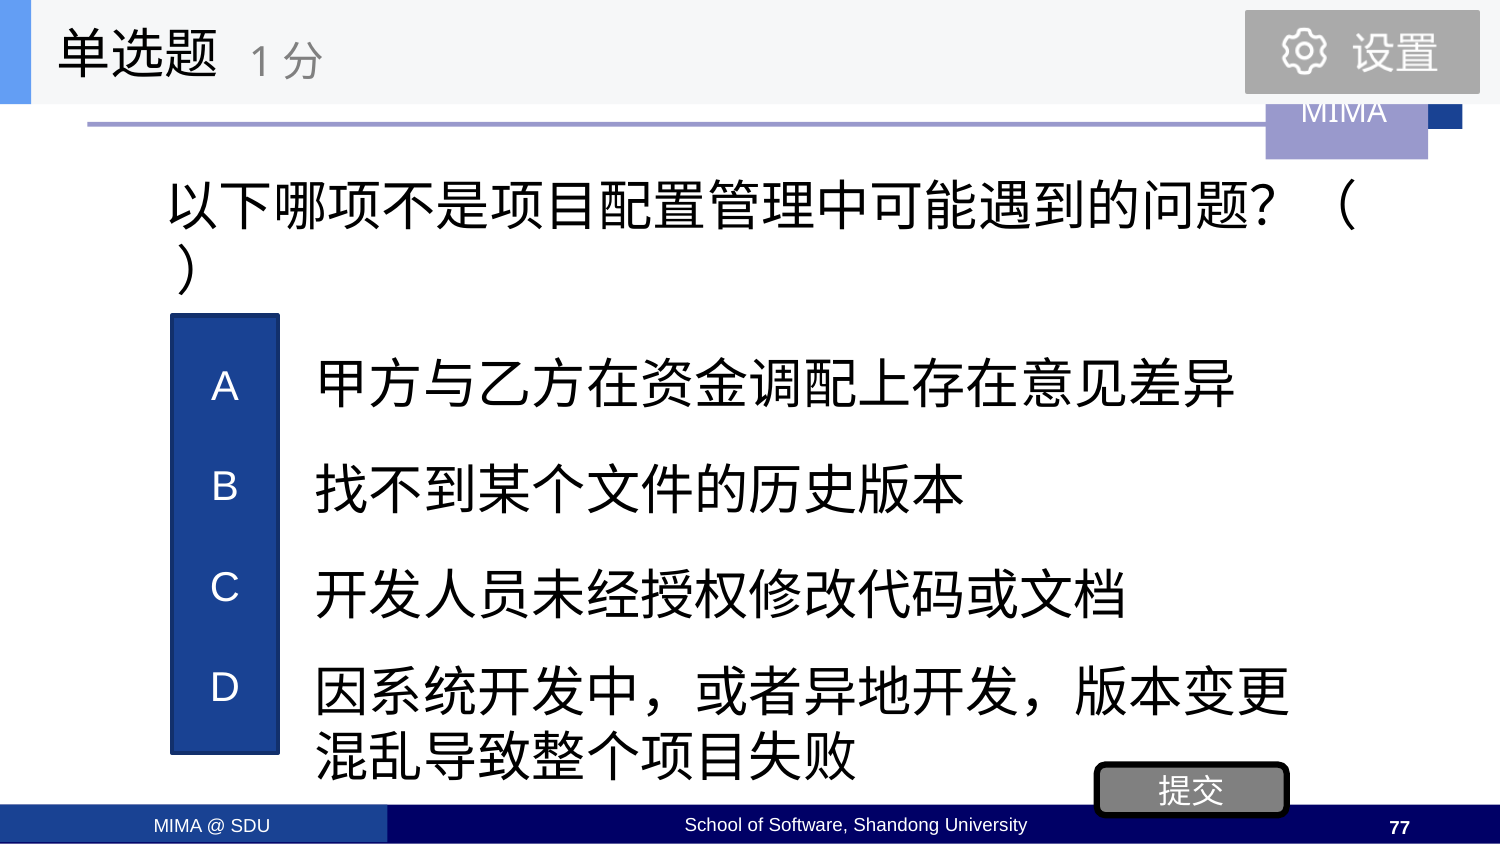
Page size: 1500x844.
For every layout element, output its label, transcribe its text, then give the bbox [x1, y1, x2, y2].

picture [1245, 10, 1480, 94]
text_box 因系统开发中，或者异地开发，版本变更混乱导致整个项目失败 [299, 682, 1350, 762]
text_box 找不到某个文件的历史版本 [299, 448, 1350, 528]
text_box 开发人员未经授权修改代码或文档 [299, 553, 1350, 633]
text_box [0, 0, 1500, 105]
text_box 提交 [1094, 762, 1289, 818]
text_box 甲方与乙方在资金调配上存在意见差异 [299, 342, 1350, 422]
text_box 以下哪项不是项目配置管理中可能遇到的问题？（ ） [150, 113, 1434, 368]
text_box A B C D [170, 313, 280, 755]
